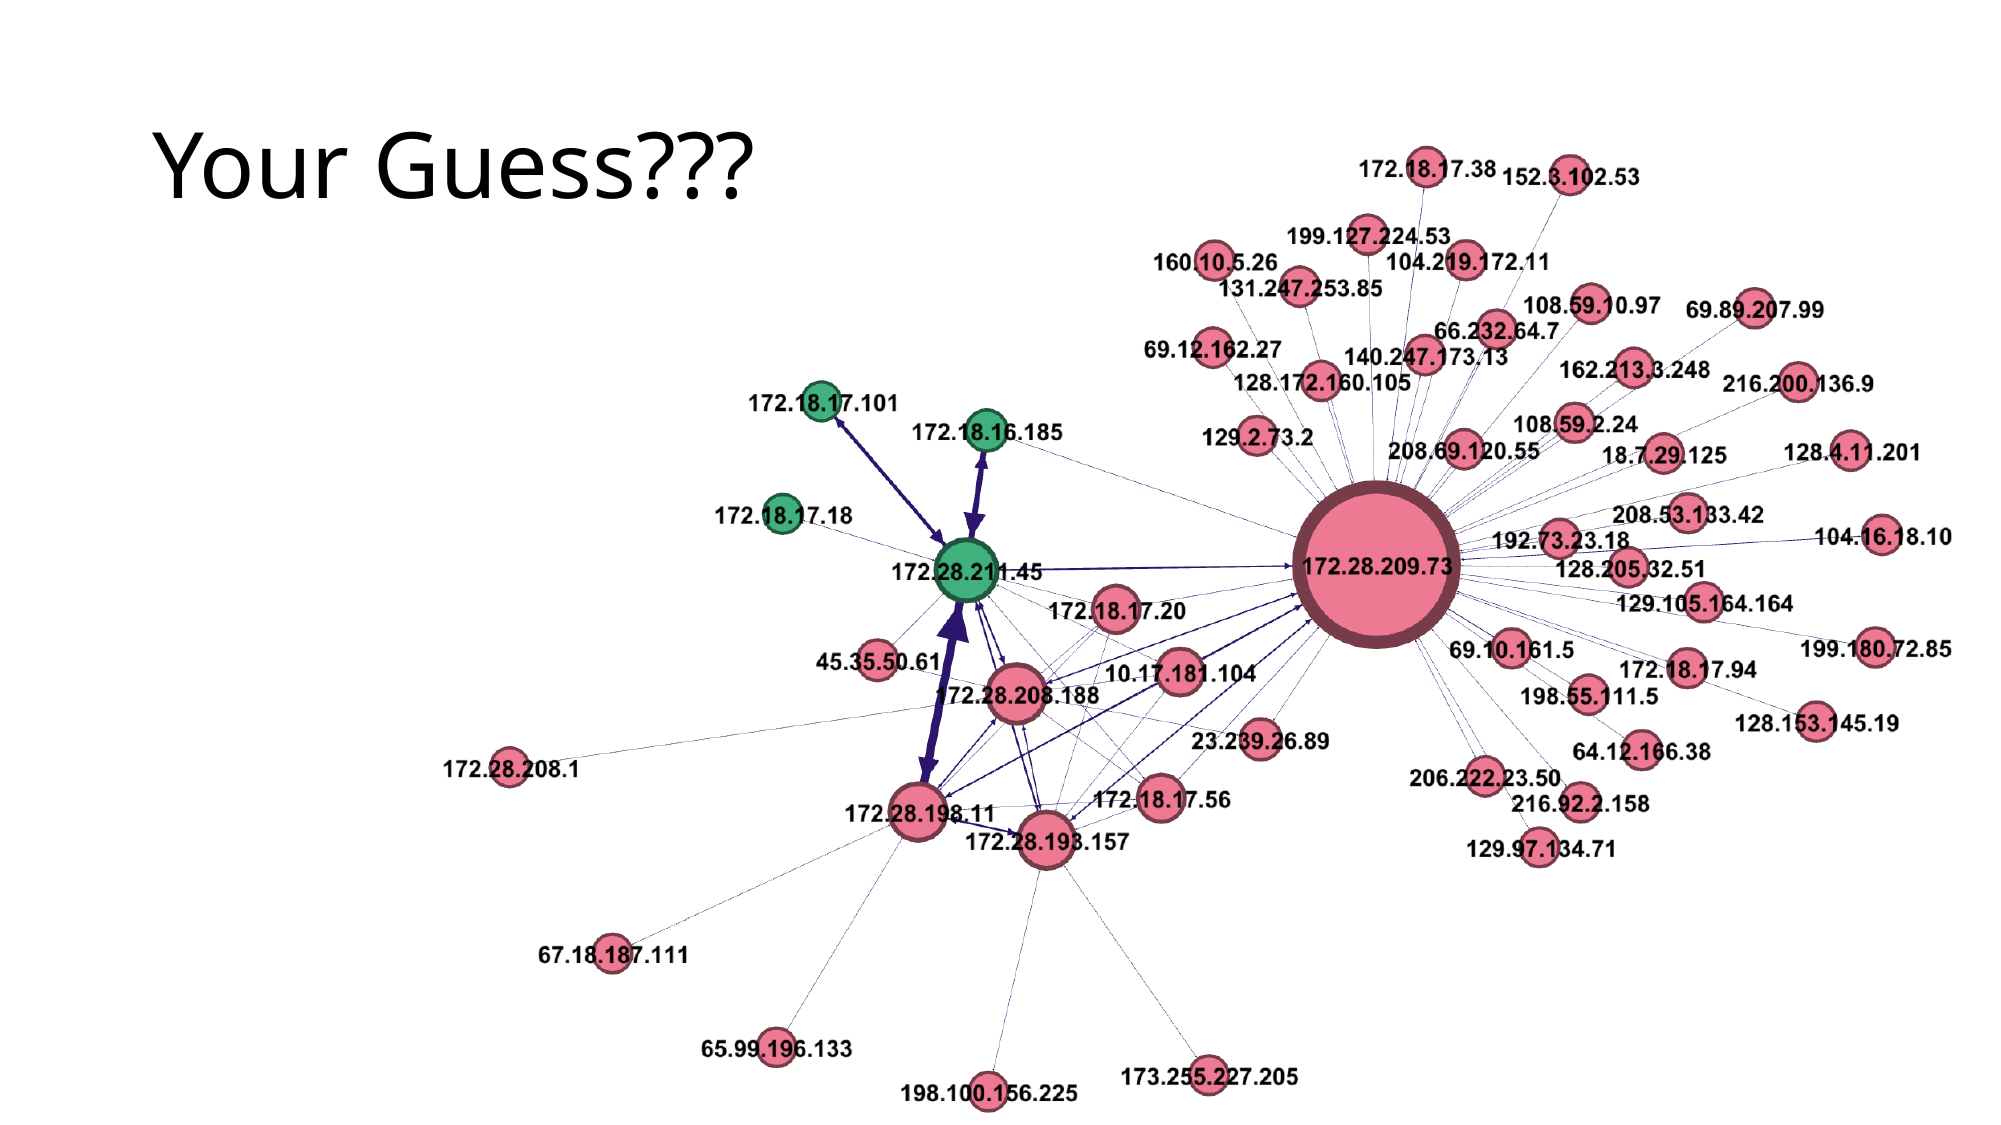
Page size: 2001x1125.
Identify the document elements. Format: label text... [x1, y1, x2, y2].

title Your Guess??? [137, 59, 361, 278]
picture [361, 0, 2000, 1125]
